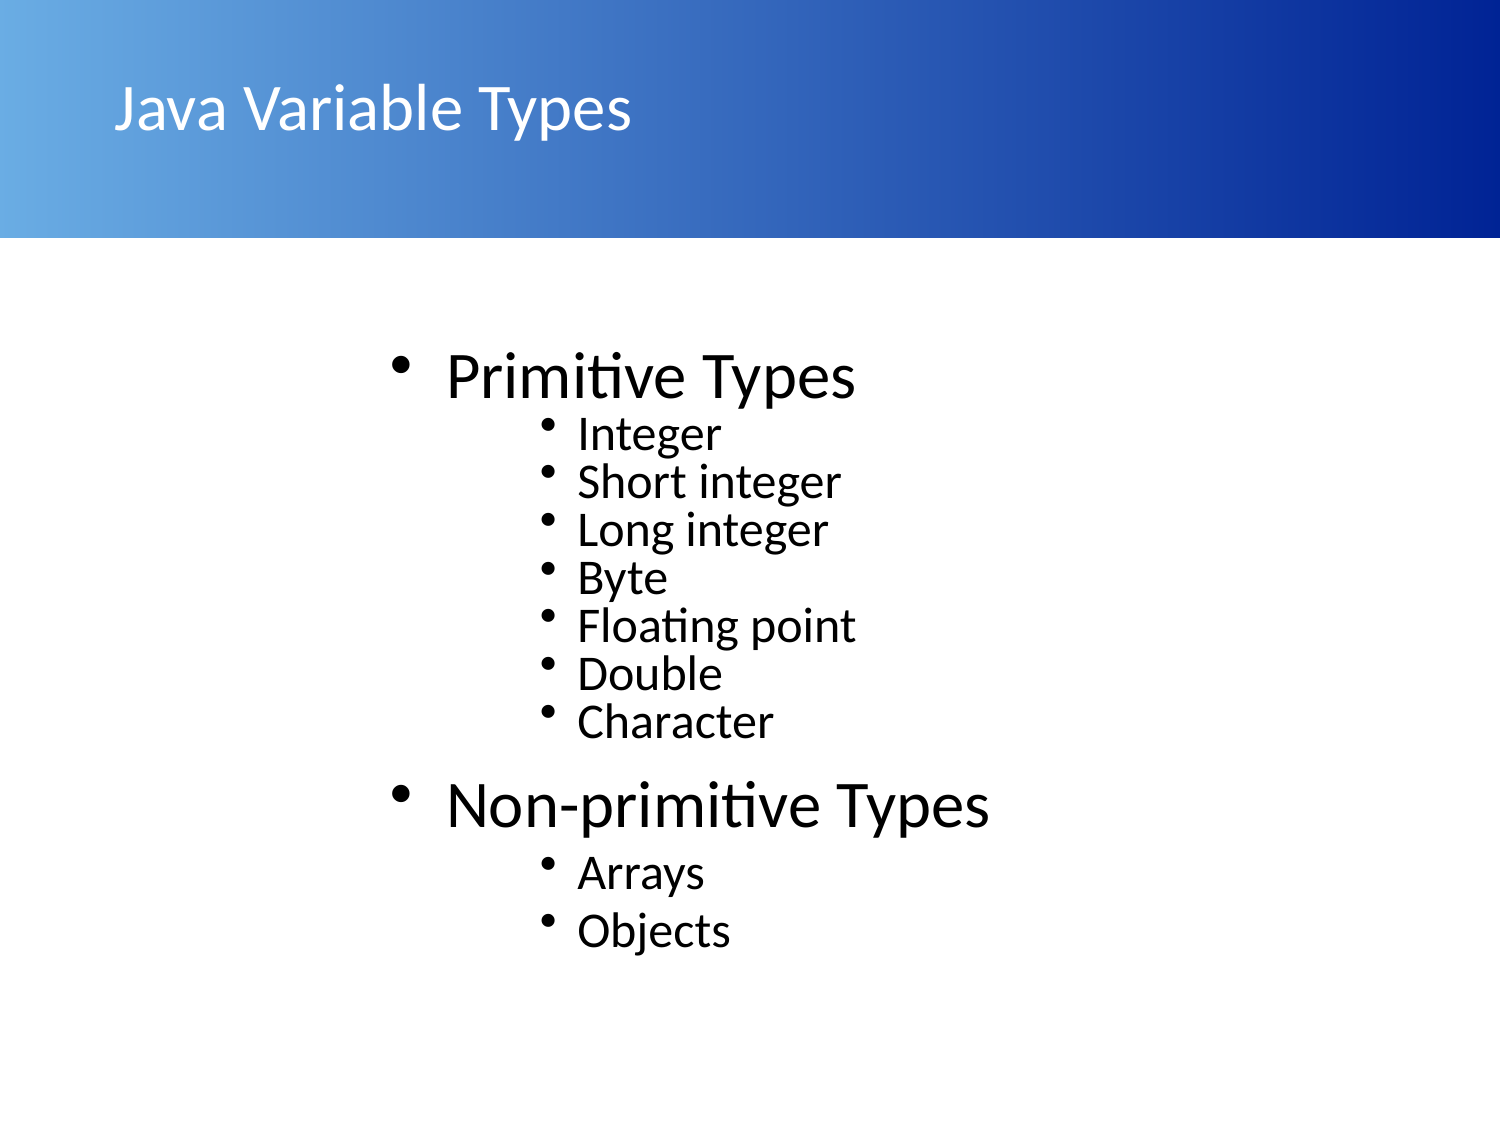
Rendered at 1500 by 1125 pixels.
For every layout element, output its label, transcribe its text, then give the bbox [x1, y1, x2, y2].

text_box Primitive Types Integer Short integer Long integer Byte Floating point Double Character Non-primitive Types Arrays Objects [374, 324, 1213, 1000]
title Java Variable Types [99, 57, 1450, 150]
